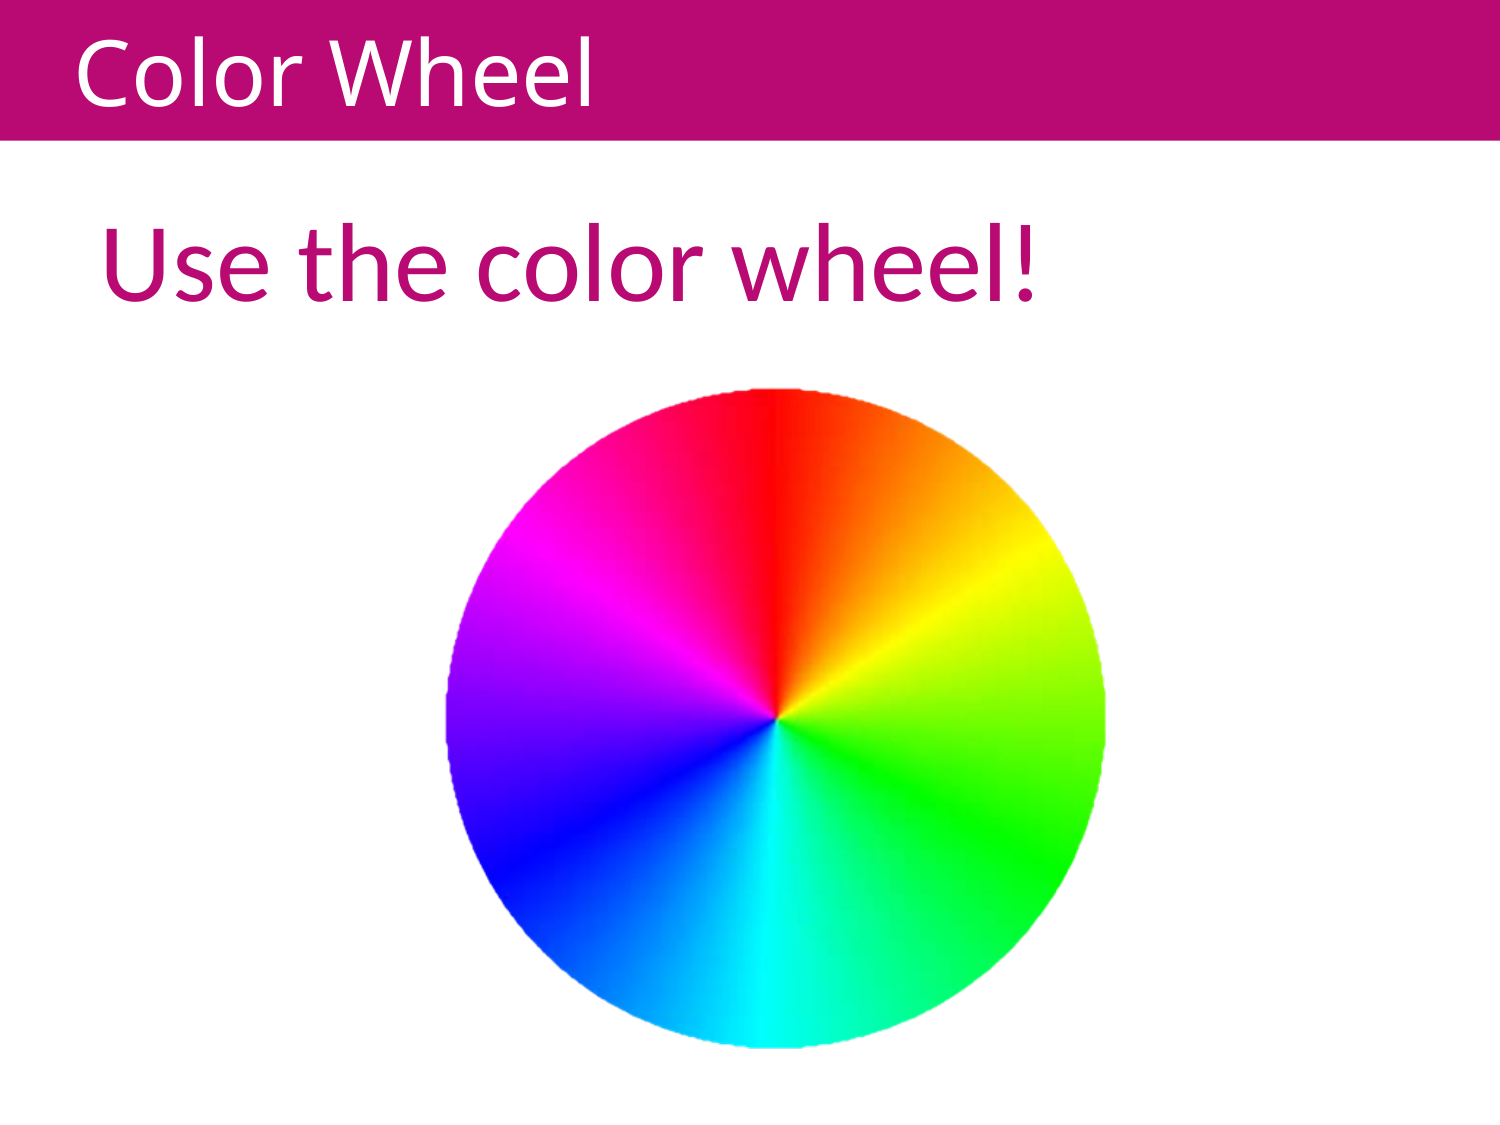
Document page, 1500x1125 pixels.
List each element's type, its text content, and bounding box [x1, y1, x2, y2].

picture [432, 374, 1120, 1062]
list Use the color wheel! [84, 180, 1448, 1009]
title Color Wheel [0, 0, 1500, 141]
